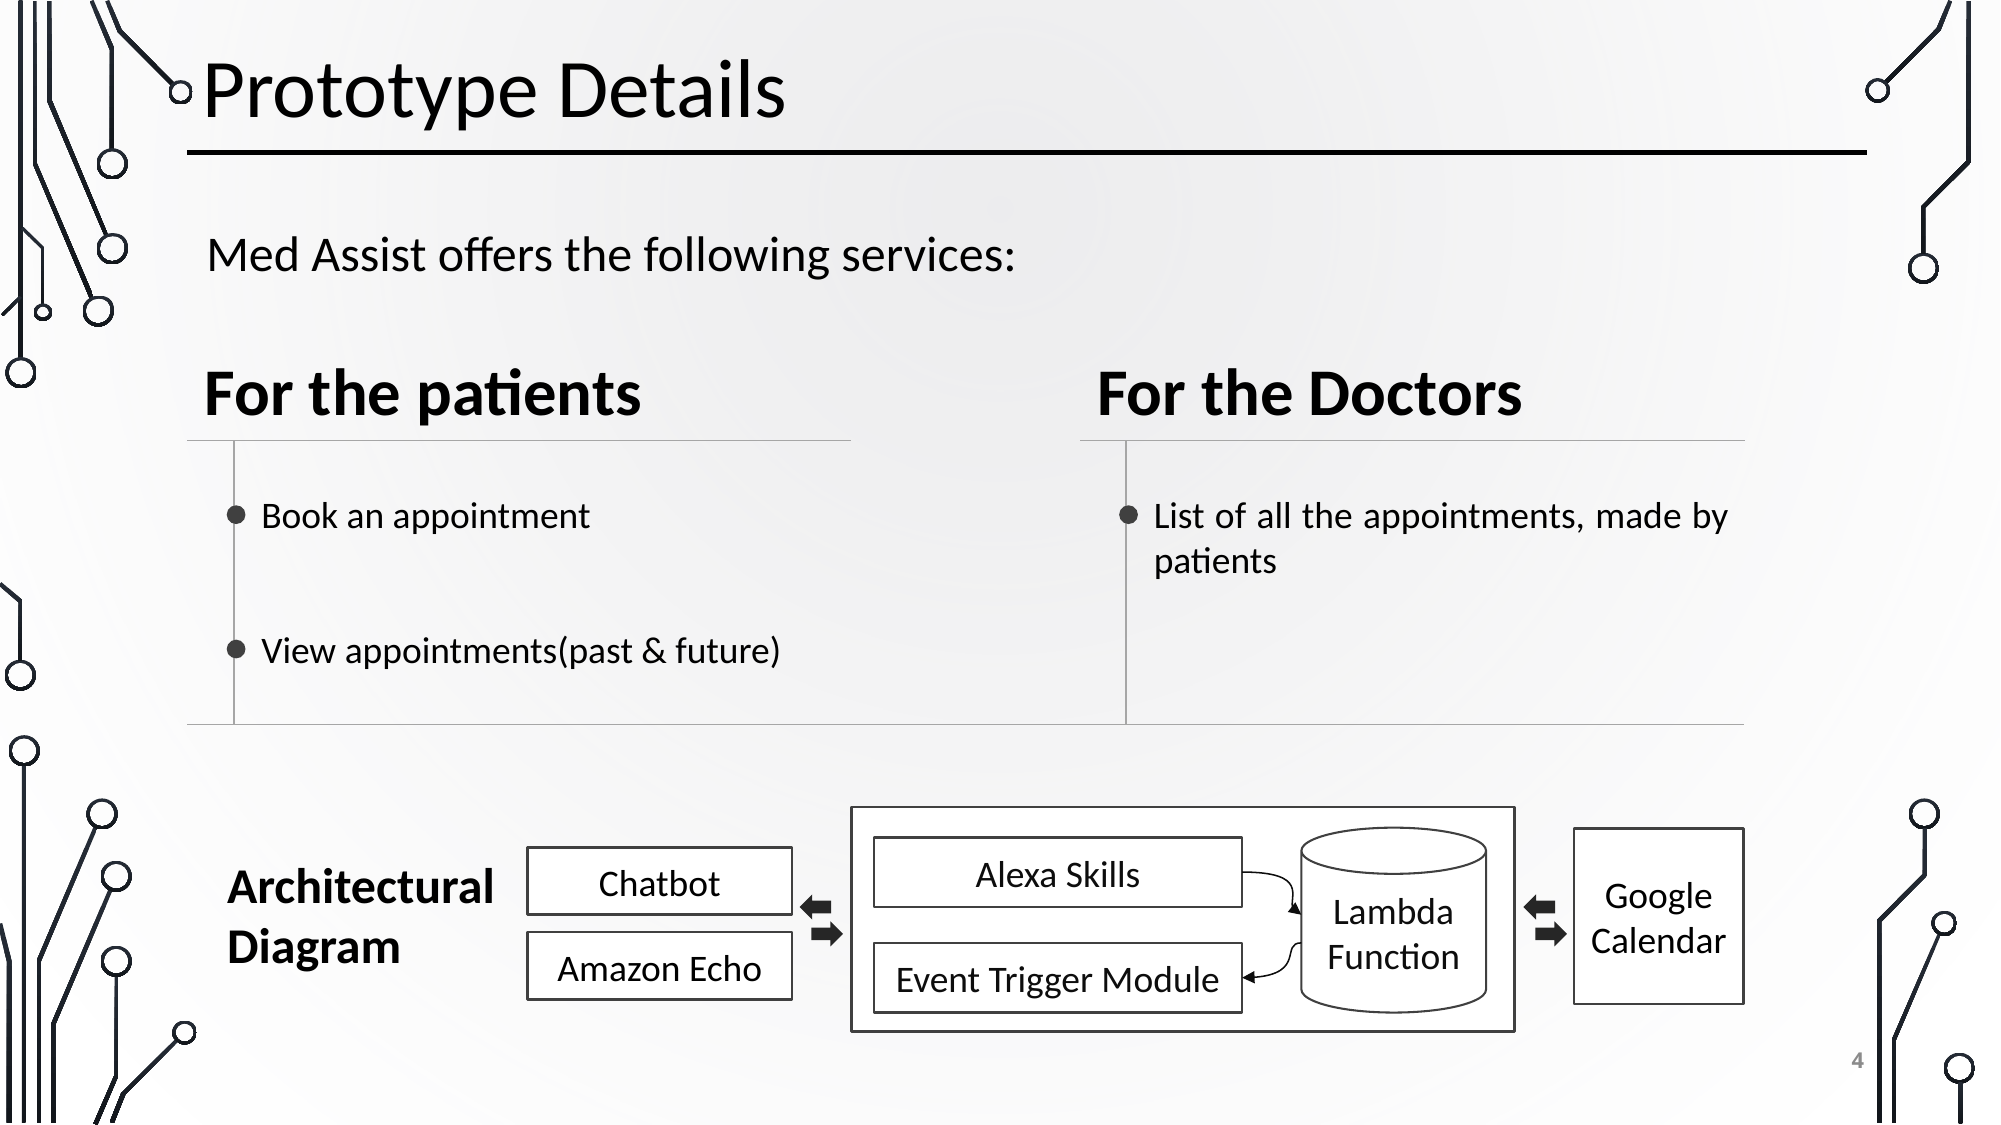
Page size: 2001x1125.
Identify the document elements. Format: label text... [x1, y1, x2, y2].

text_box For the Doctors [1082, 341, 1539, 437]
slide_number 4 [1752, 1031, 1880, 1092]
text_box Google Calendar [1573, 827, 1745, 1005]
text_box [1241, 942, 1302, 978]
text_box [225, 504, 233, 525]
text_box [850, 806, 1516, 1033]
text_box Med Assist offers the following services: [191, 214, 1033, 289]
title Prototype Details [187, 28, 1868, 151]
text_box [1523, 894, 1568, 947]
text_box [225, 639, 233, 659]
text_box [235, 638, 247, 660]
text_box Architectural Diagram [212, 846, 517, 982]
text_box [799, 894, 844, 947]
text_box Amazon Echo [526, 931, 793, 1001]
text_box Book an appointment View appointments(past & future) [246, 483, 852, 679]
text_box Chatbot [526, 846, 793, 916]
text_box [235, 504, 247, 526]
text_box [1117, 504, 1125, 525]
text_box For the patients [189, 341, 658, 437]
text_box List of all the appointments, made by patients [1138, 483, 1744, 589]
text_box Alexa Skills [873, 836, 1243, 908]
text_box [1241, 871, 1302, 916]
text_box [1127, 504, 1140, 526]
text_box Event Trigger Module [873, 942, 1243, 1014]
text_box Lambda Function [1300, 826, 1488, 1014]
